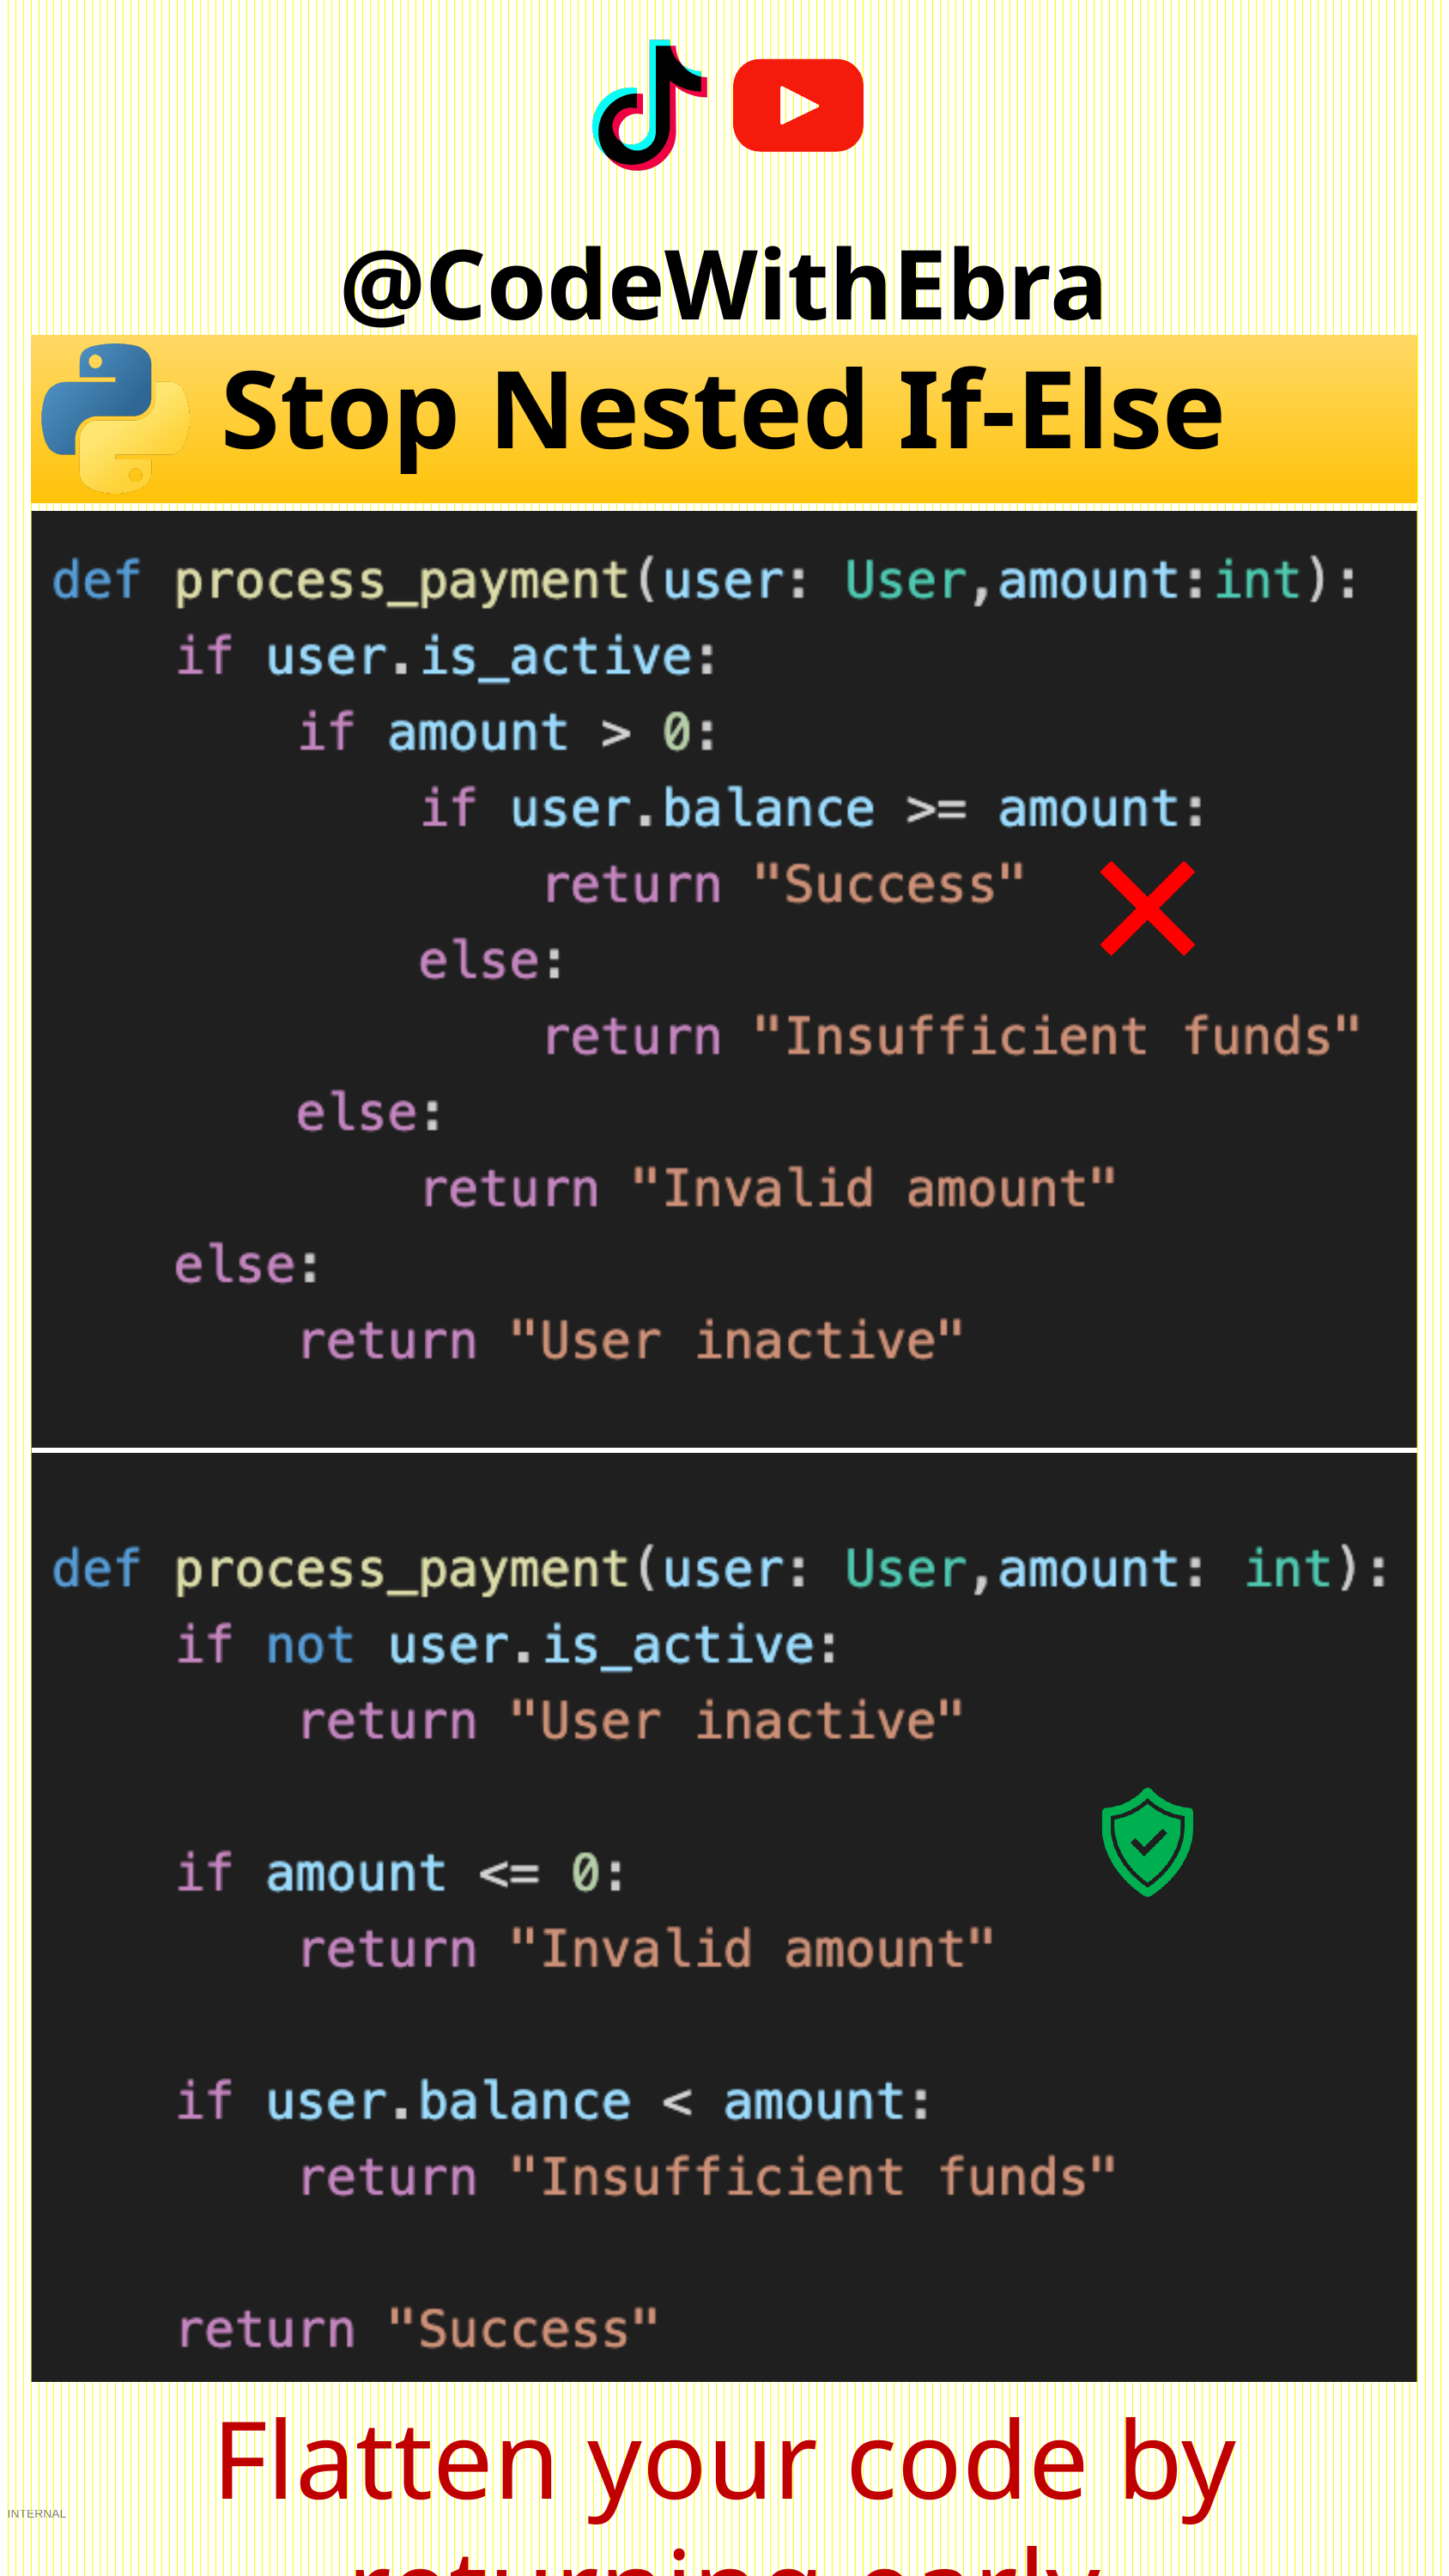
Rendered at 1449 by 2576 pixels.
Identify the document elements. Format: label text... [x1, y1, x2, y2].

picture [31, 1450, 1417, 2382]
picture [31, 511, 1417, 1449]
picture [733, 39, 864, 171]
picture [40, 343, 191, 494]
text_box Flatten your code by returning early [0, 2385, 1449, 2576]
text_box Stop Nested If-Else [31, 335, 1417, 503]
picture [585, 39, 715, 171]
